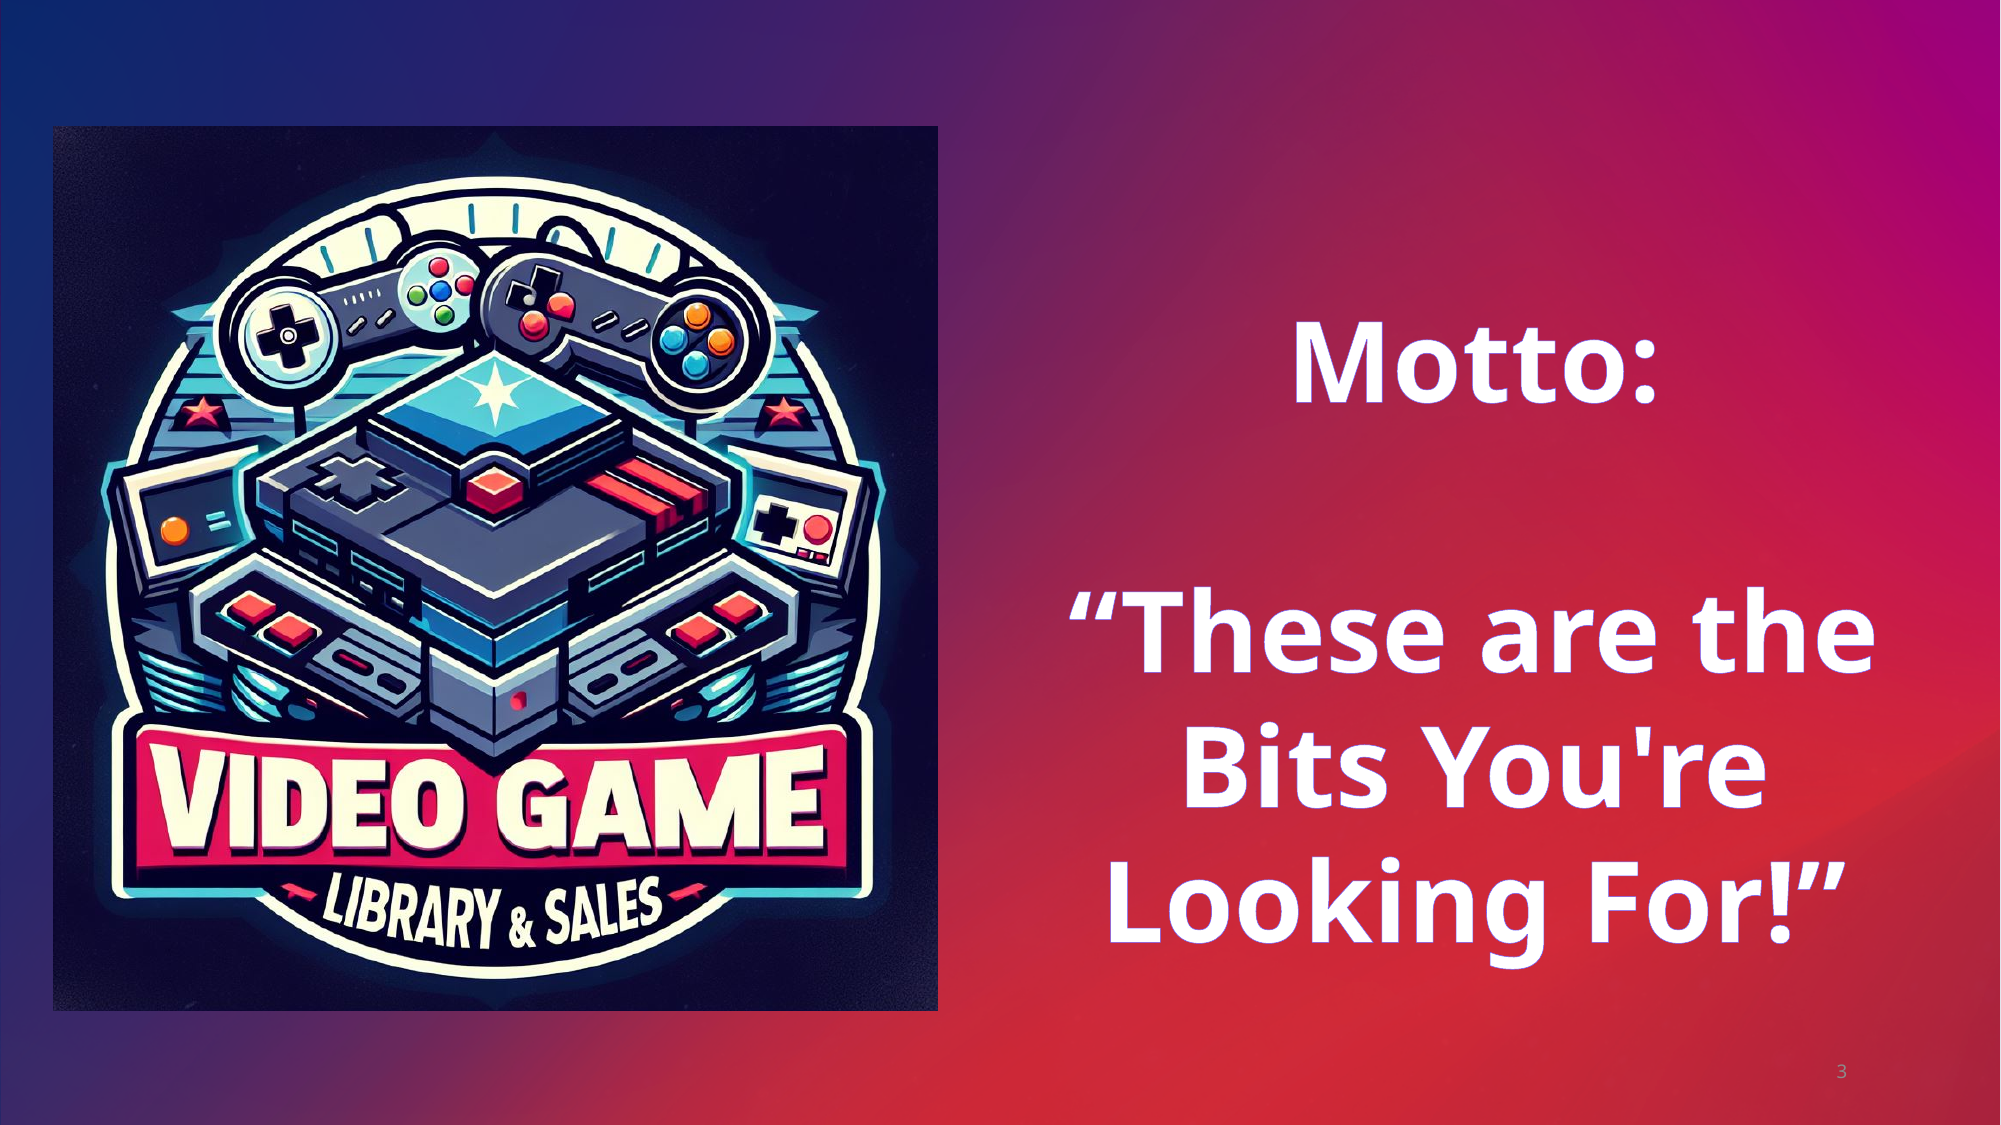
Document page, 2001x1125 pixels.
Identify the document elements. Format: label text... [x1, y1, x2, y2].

picture [0, 0, 2001, 1125]
text_box Motto: “These are the Bits You're Looking For!” [981, 282, 1967, 973]
slide_number 3 [1412, 1042, 1863, 1103]
